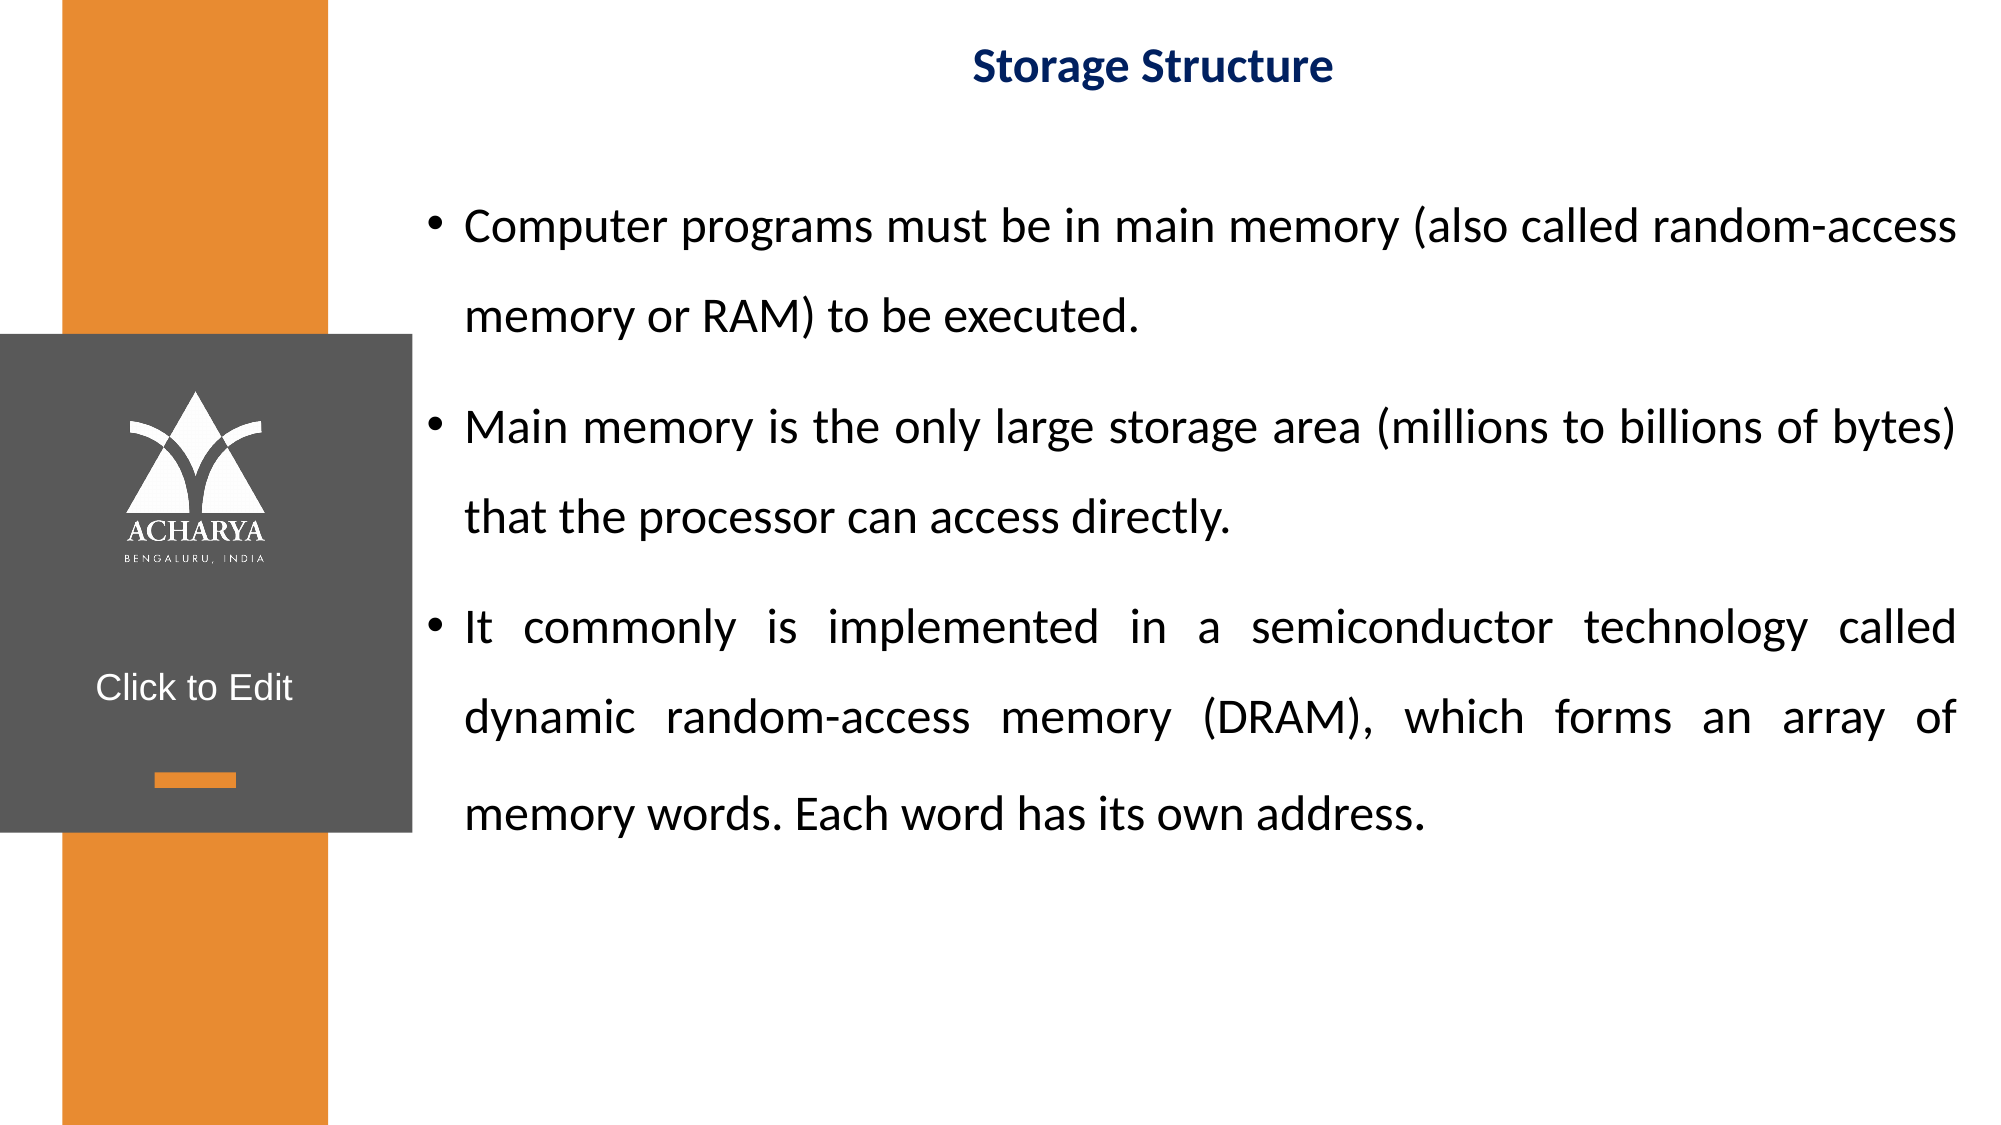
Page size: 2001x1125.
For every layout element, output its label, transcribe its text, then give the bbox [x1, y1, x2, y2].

picture [125, 391, 265, 564]
list Computer programs must be in main memory (also called random-access memory or RAM) to be executed. Main memory is the only large storage area (millions to billions of bytes) that the processor can access directly. It commonly is implemented in a semiconductor technology called dynamic random-access memory (DRAM), which forms an array of memory words. Each word has its own address. [411, 154, 1974, 1039]
title Storage Structure [444, 21, 1863, 112]
